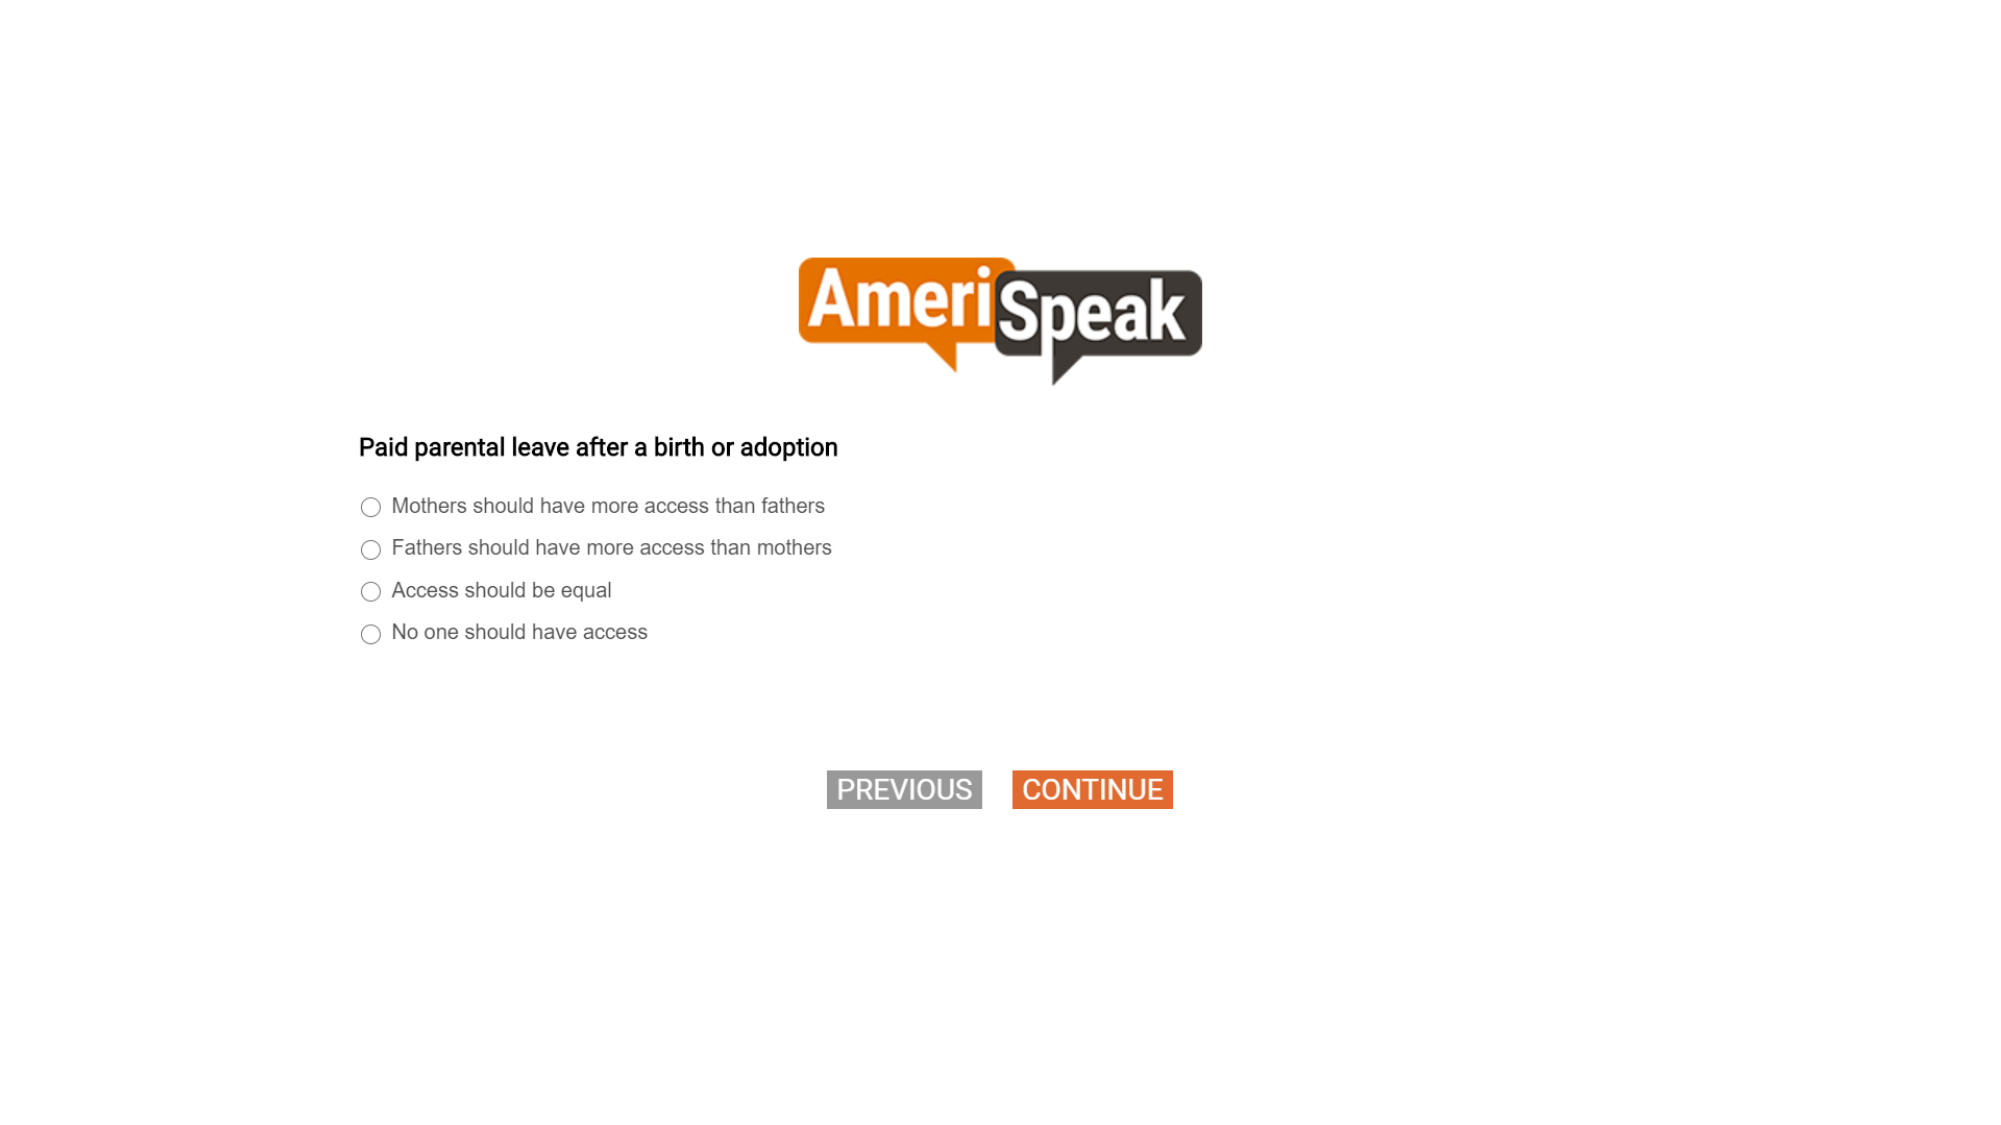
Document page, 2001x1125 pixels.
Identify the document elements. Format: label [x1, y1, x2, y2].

picture [288, 243, 1712, 882]
